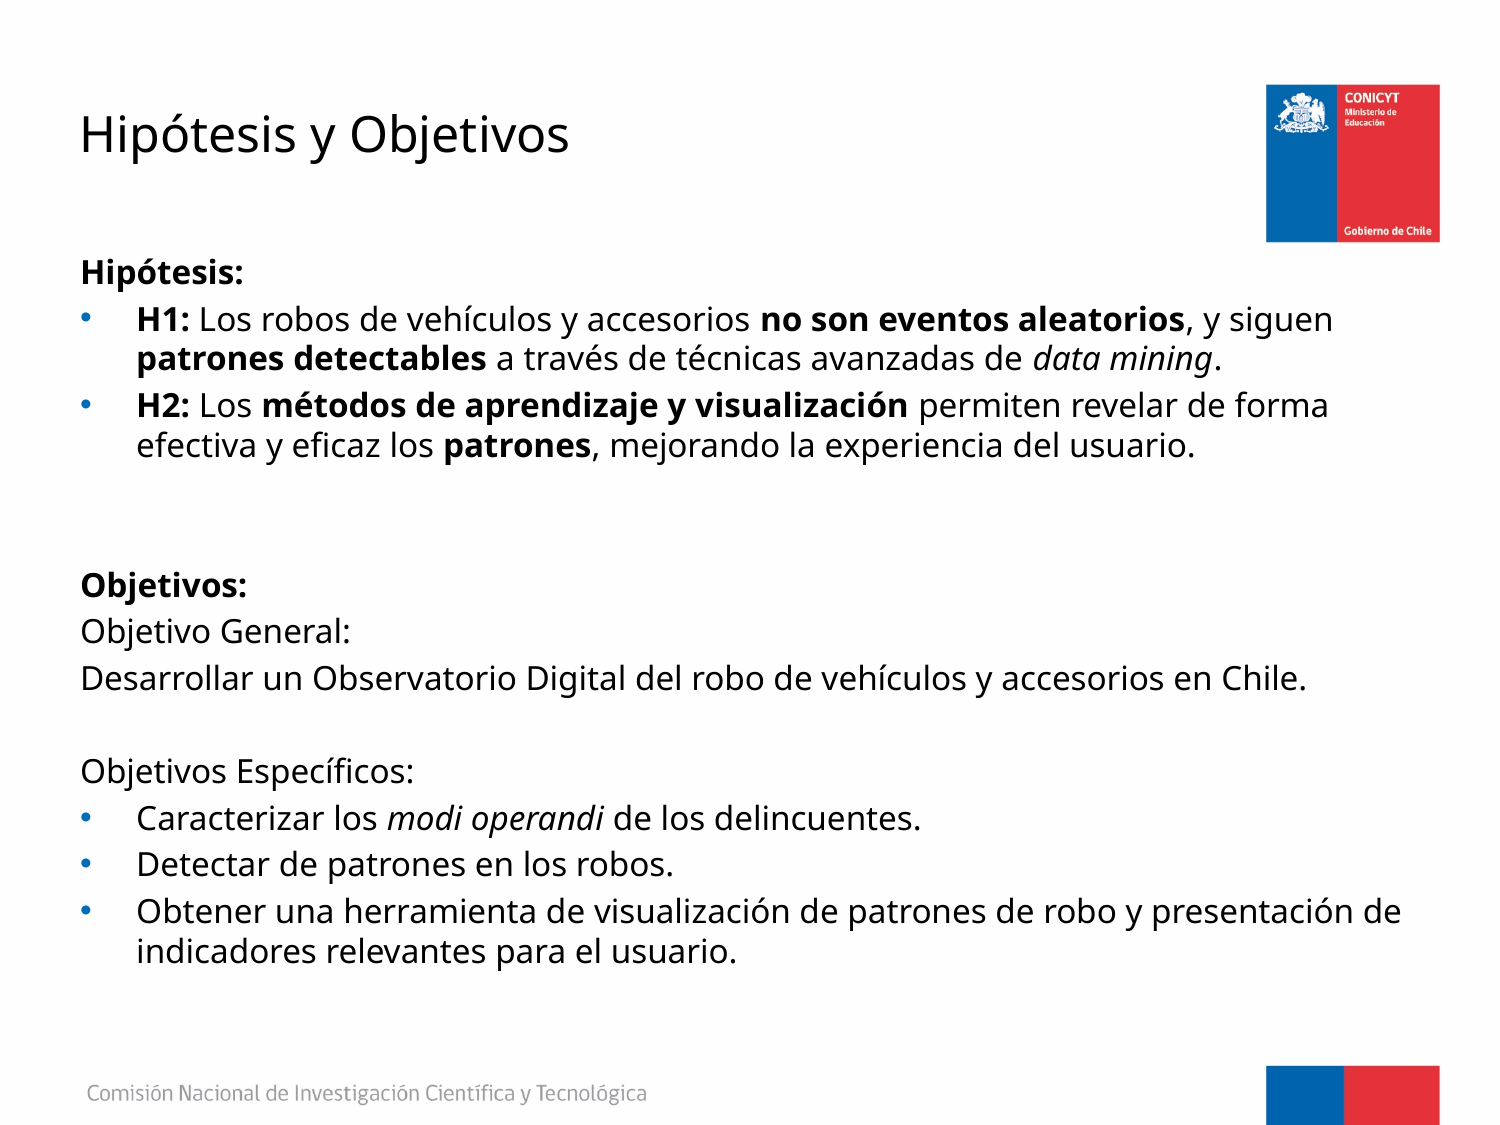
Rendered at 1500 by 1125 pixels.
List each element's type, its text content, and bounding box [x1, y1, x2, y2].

list Hipótesis: H1: Los robos de vehículos y accesorios no son eventos aleatorios, y siguen patrones detectables a través de técnicas avanzadas de data mining. H2: Los métodos de aprendizaje y visualización permiten revelar de forma efectiva y eficaz los patrones, mejorando la experiencia del usuario. Objetivos: Objetivo General: Desarrollar un Observatorio Digital del robo de vehículos y accesorios en Chile. Objetivos Específicos: Caracterizar los modi operandi de los delincuentes. Detectar de patrones en los robos. Obtener una herramienta de visualización de patrones de robo y presentación de indicadores relevantes para el usuario. [64, 243, 1447, 1057]
text_box Hipótesis y Objetivos [64, 94, 1223, 170]
picture [0, 0, 1500, 1125]
